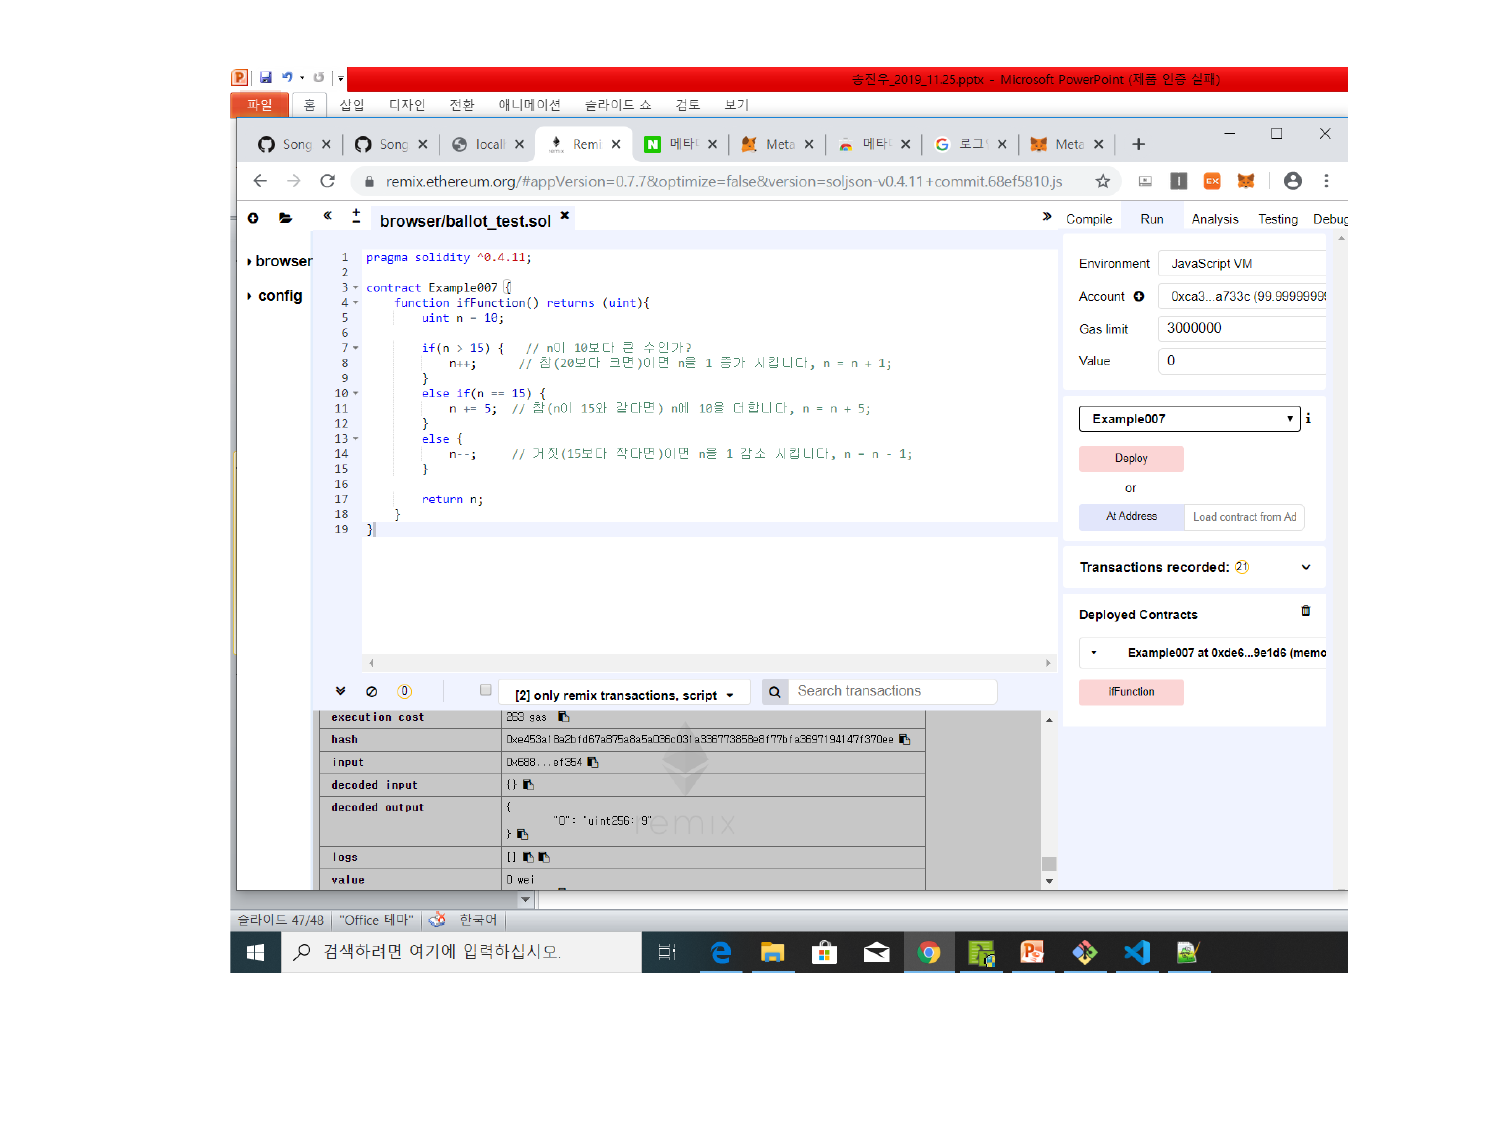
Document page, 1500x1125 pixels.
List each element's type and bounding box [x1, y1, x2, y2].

picture [229, 66, 1348, 974]
